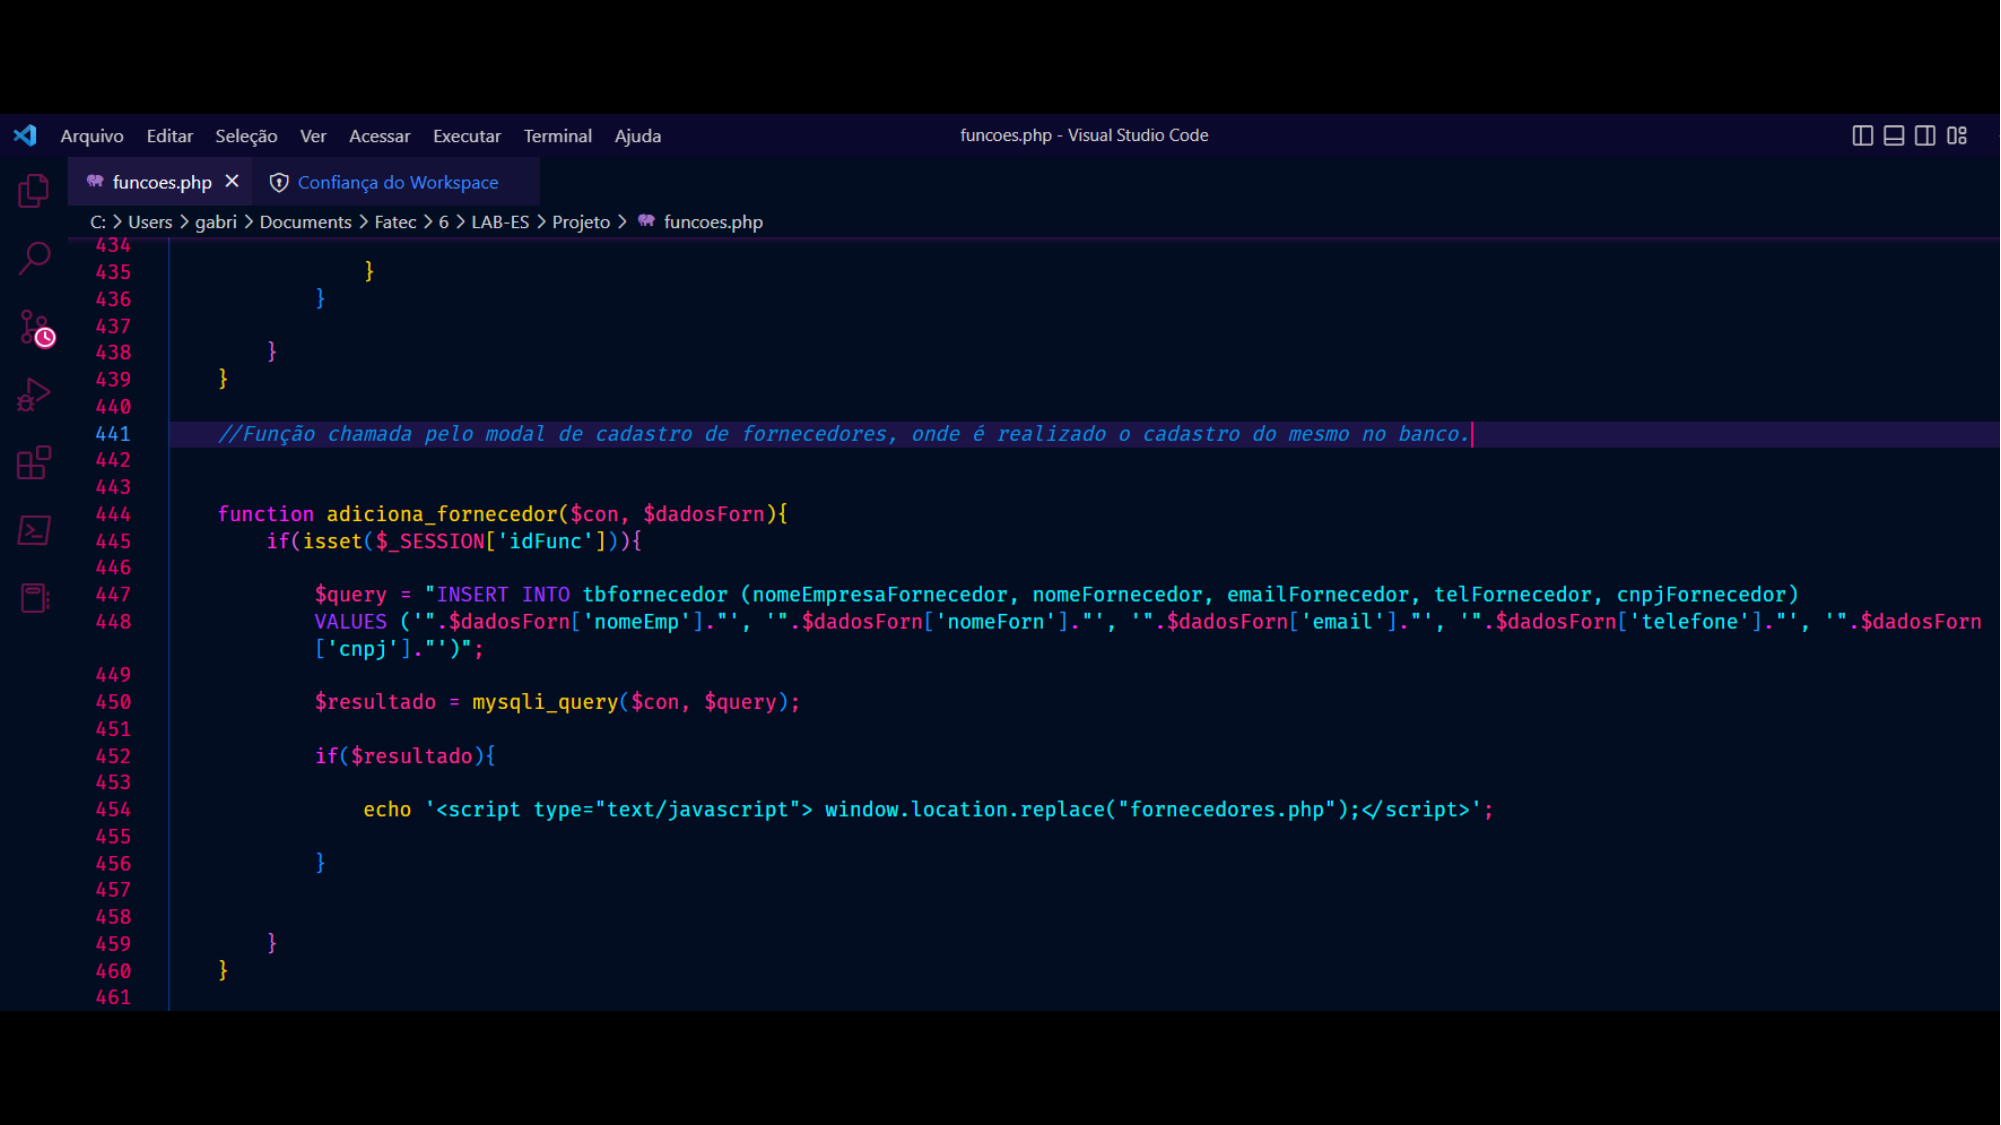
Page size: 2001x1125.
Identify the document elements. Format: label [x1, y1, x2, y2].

picture [0, 114, 2000, 1011]
